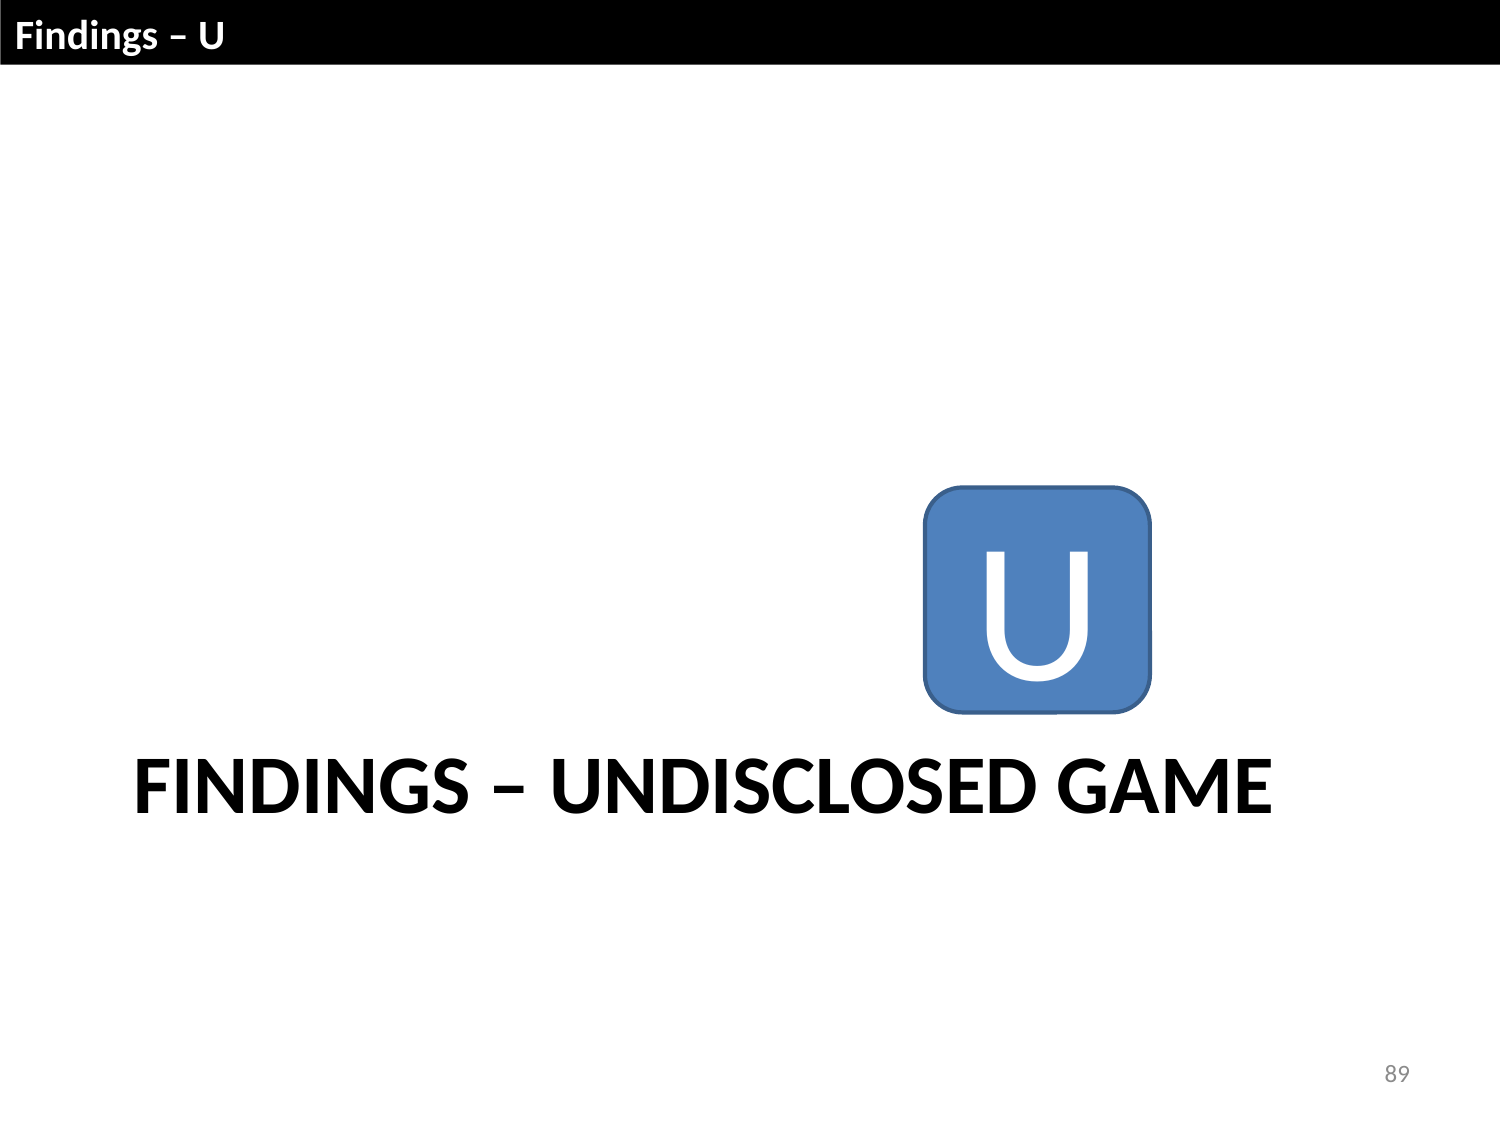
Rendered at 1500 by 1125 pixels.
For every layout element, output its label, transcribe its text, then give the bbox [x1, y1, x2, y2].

slide_number 89 [1074, 1042, 1425, 1103]
text_box U [922, 485, 1153, 715]
text_box Findings – U [0, 0, 1500, 65]
title Findings – undisclosed game [118, 722, 1394, 947]
